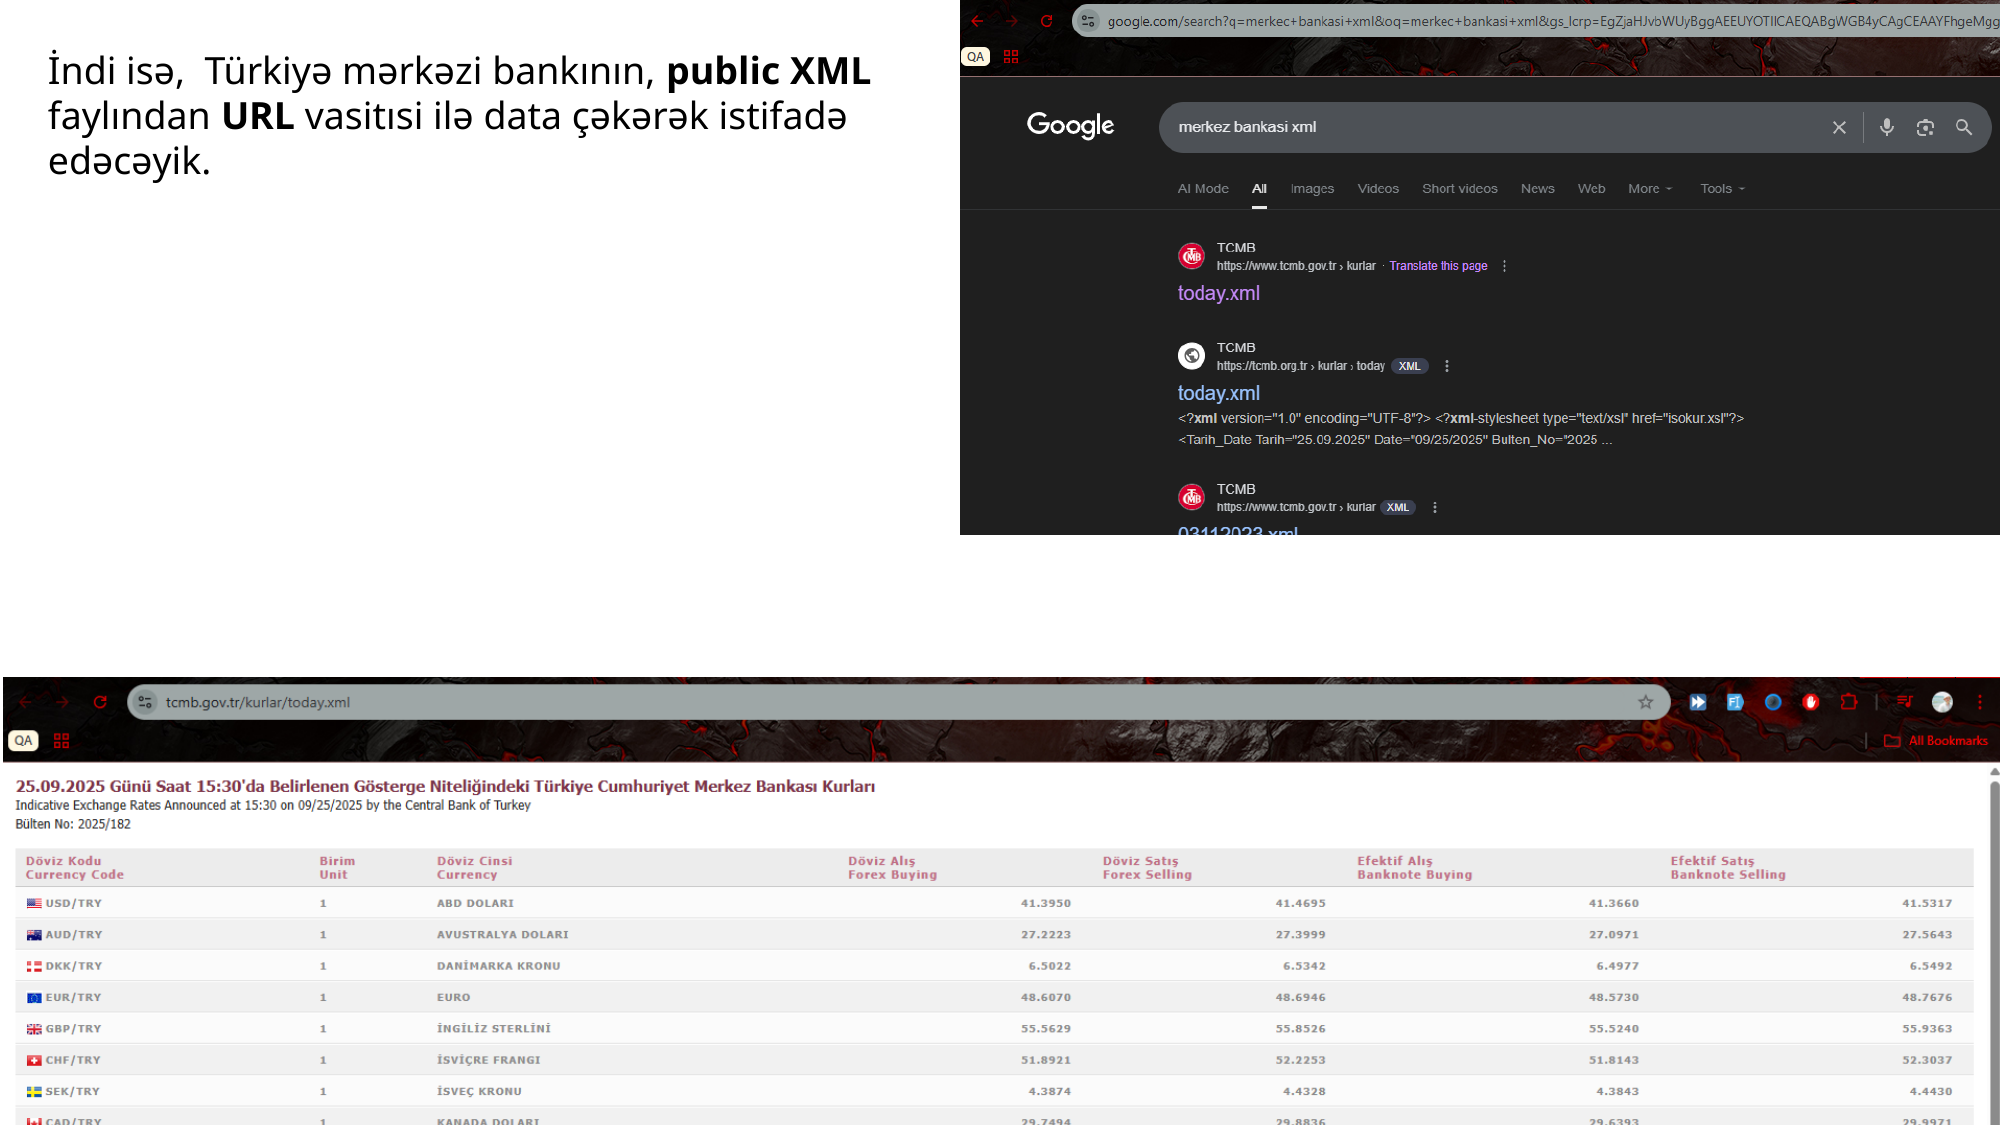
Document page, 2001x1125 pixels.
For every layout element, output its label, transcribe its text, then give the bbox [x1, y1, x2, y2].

text_box İndi isə, Türkiyə mərkəzi bankının, public XML faylından URL vasitısi ilə data çəkərək istifadə edəcəyik. [33, 40, 935, 190]
picture [960, 0, 2000, 535]
picture [2, 677, 2000, 1125]
